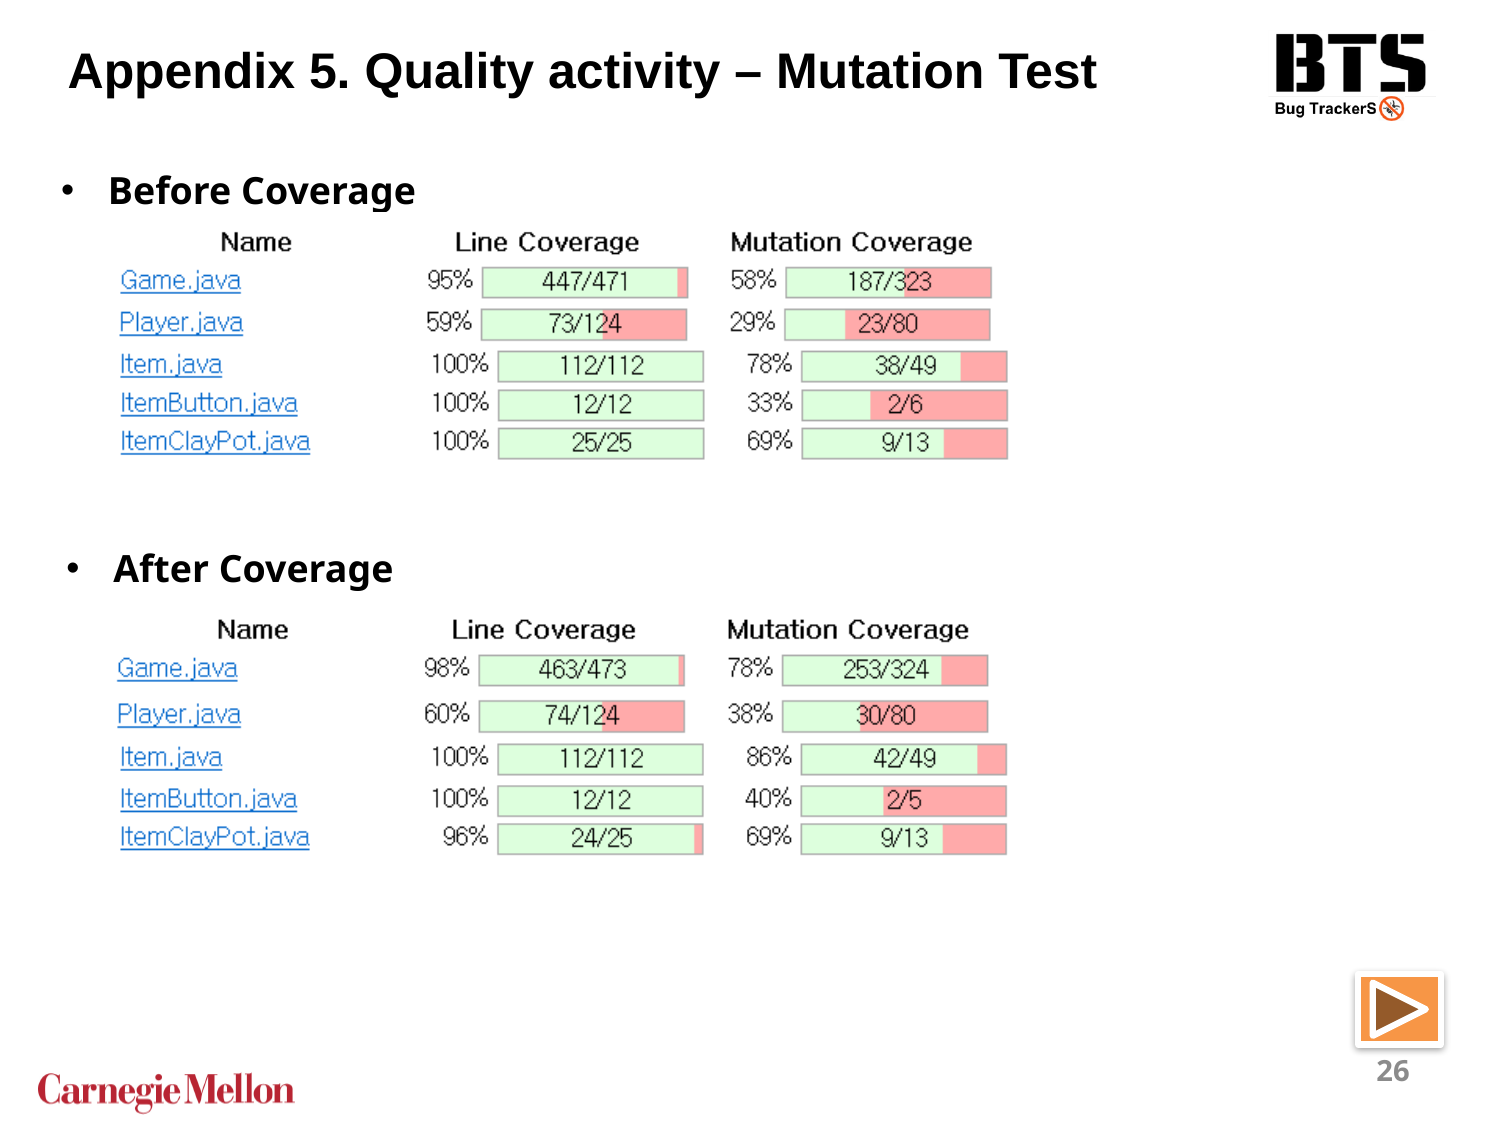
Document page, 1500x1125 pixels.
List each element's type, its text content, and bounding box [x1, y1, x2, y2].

picture [1263, 30, 1437, 127]
slide_number 26 [1074, 1042, 1425, 1103]
text_box After Coverage [51, 524, 419, 598]
picture [116, 784, 1016, 860]
text_box Appendix 5. Quality activity – Mutation Test [53, 30, 1262, 106]
text_box [1355, 971, 1444, 1048]
picture [35, 1068, 296, 1116]
picture [113, 694, 999, 738]
picture [112, 212, 1013, 463]
picture [108, 601, 999, 693]
picture [113, 739, 1013, 779]
text_box Before Coverage [46, 146, 441, 220]
